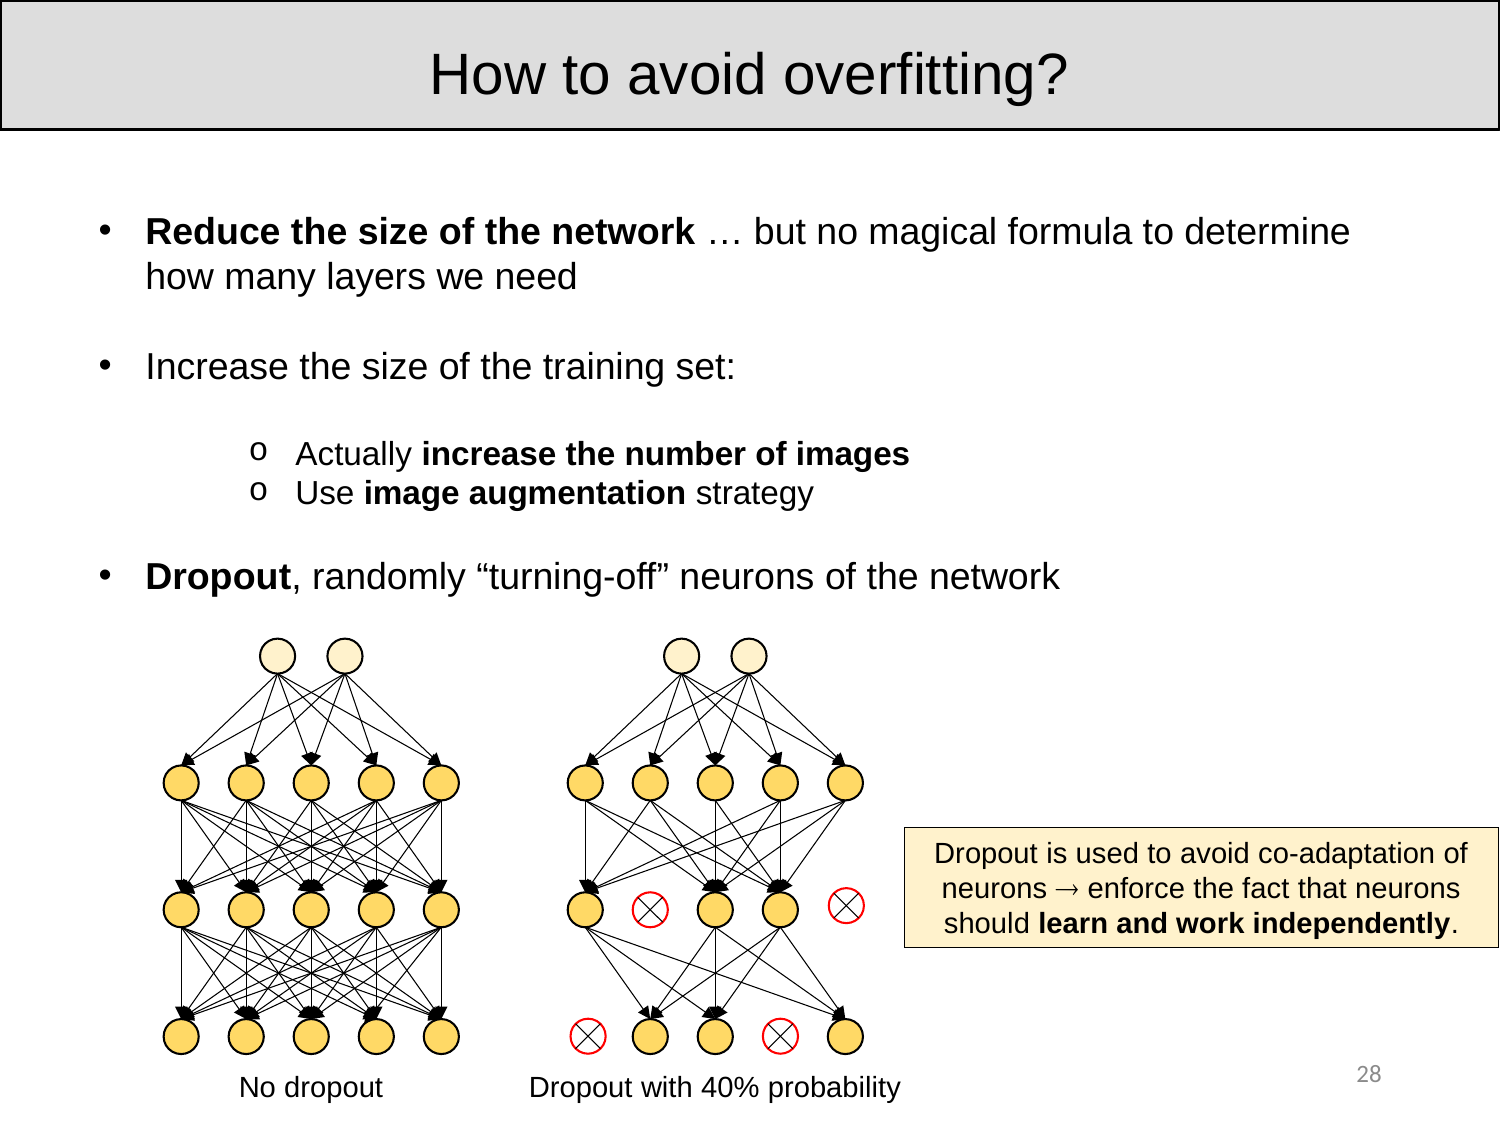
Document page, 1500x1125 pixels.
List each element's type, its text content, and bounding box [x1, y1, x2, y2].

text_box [0, 0, 1500, 130]
text_box Dropout with 40% probability [508, 1061, 922, 1112]
text_box Reduce the size of the network … but no magical formula to determine how many layers we need Increase the size of the training set: Actually increase the number of images Use image augmentation strategy Dropout, randomly “turning-off” neurons of the network [83, 199, 1417, 604]
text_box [103, 698, 519, 994]
slide_number 28 [1059, 1042, 1397, 1103]
text_box No dropout [150, 1061, 472, 1112]
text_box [567, 638, 864, 1055]
text_box Dropout is used to avoid co-adaptation of neurons  enforce the fact that neurons should learn and work independently. [904, 827, 1499, 948]
